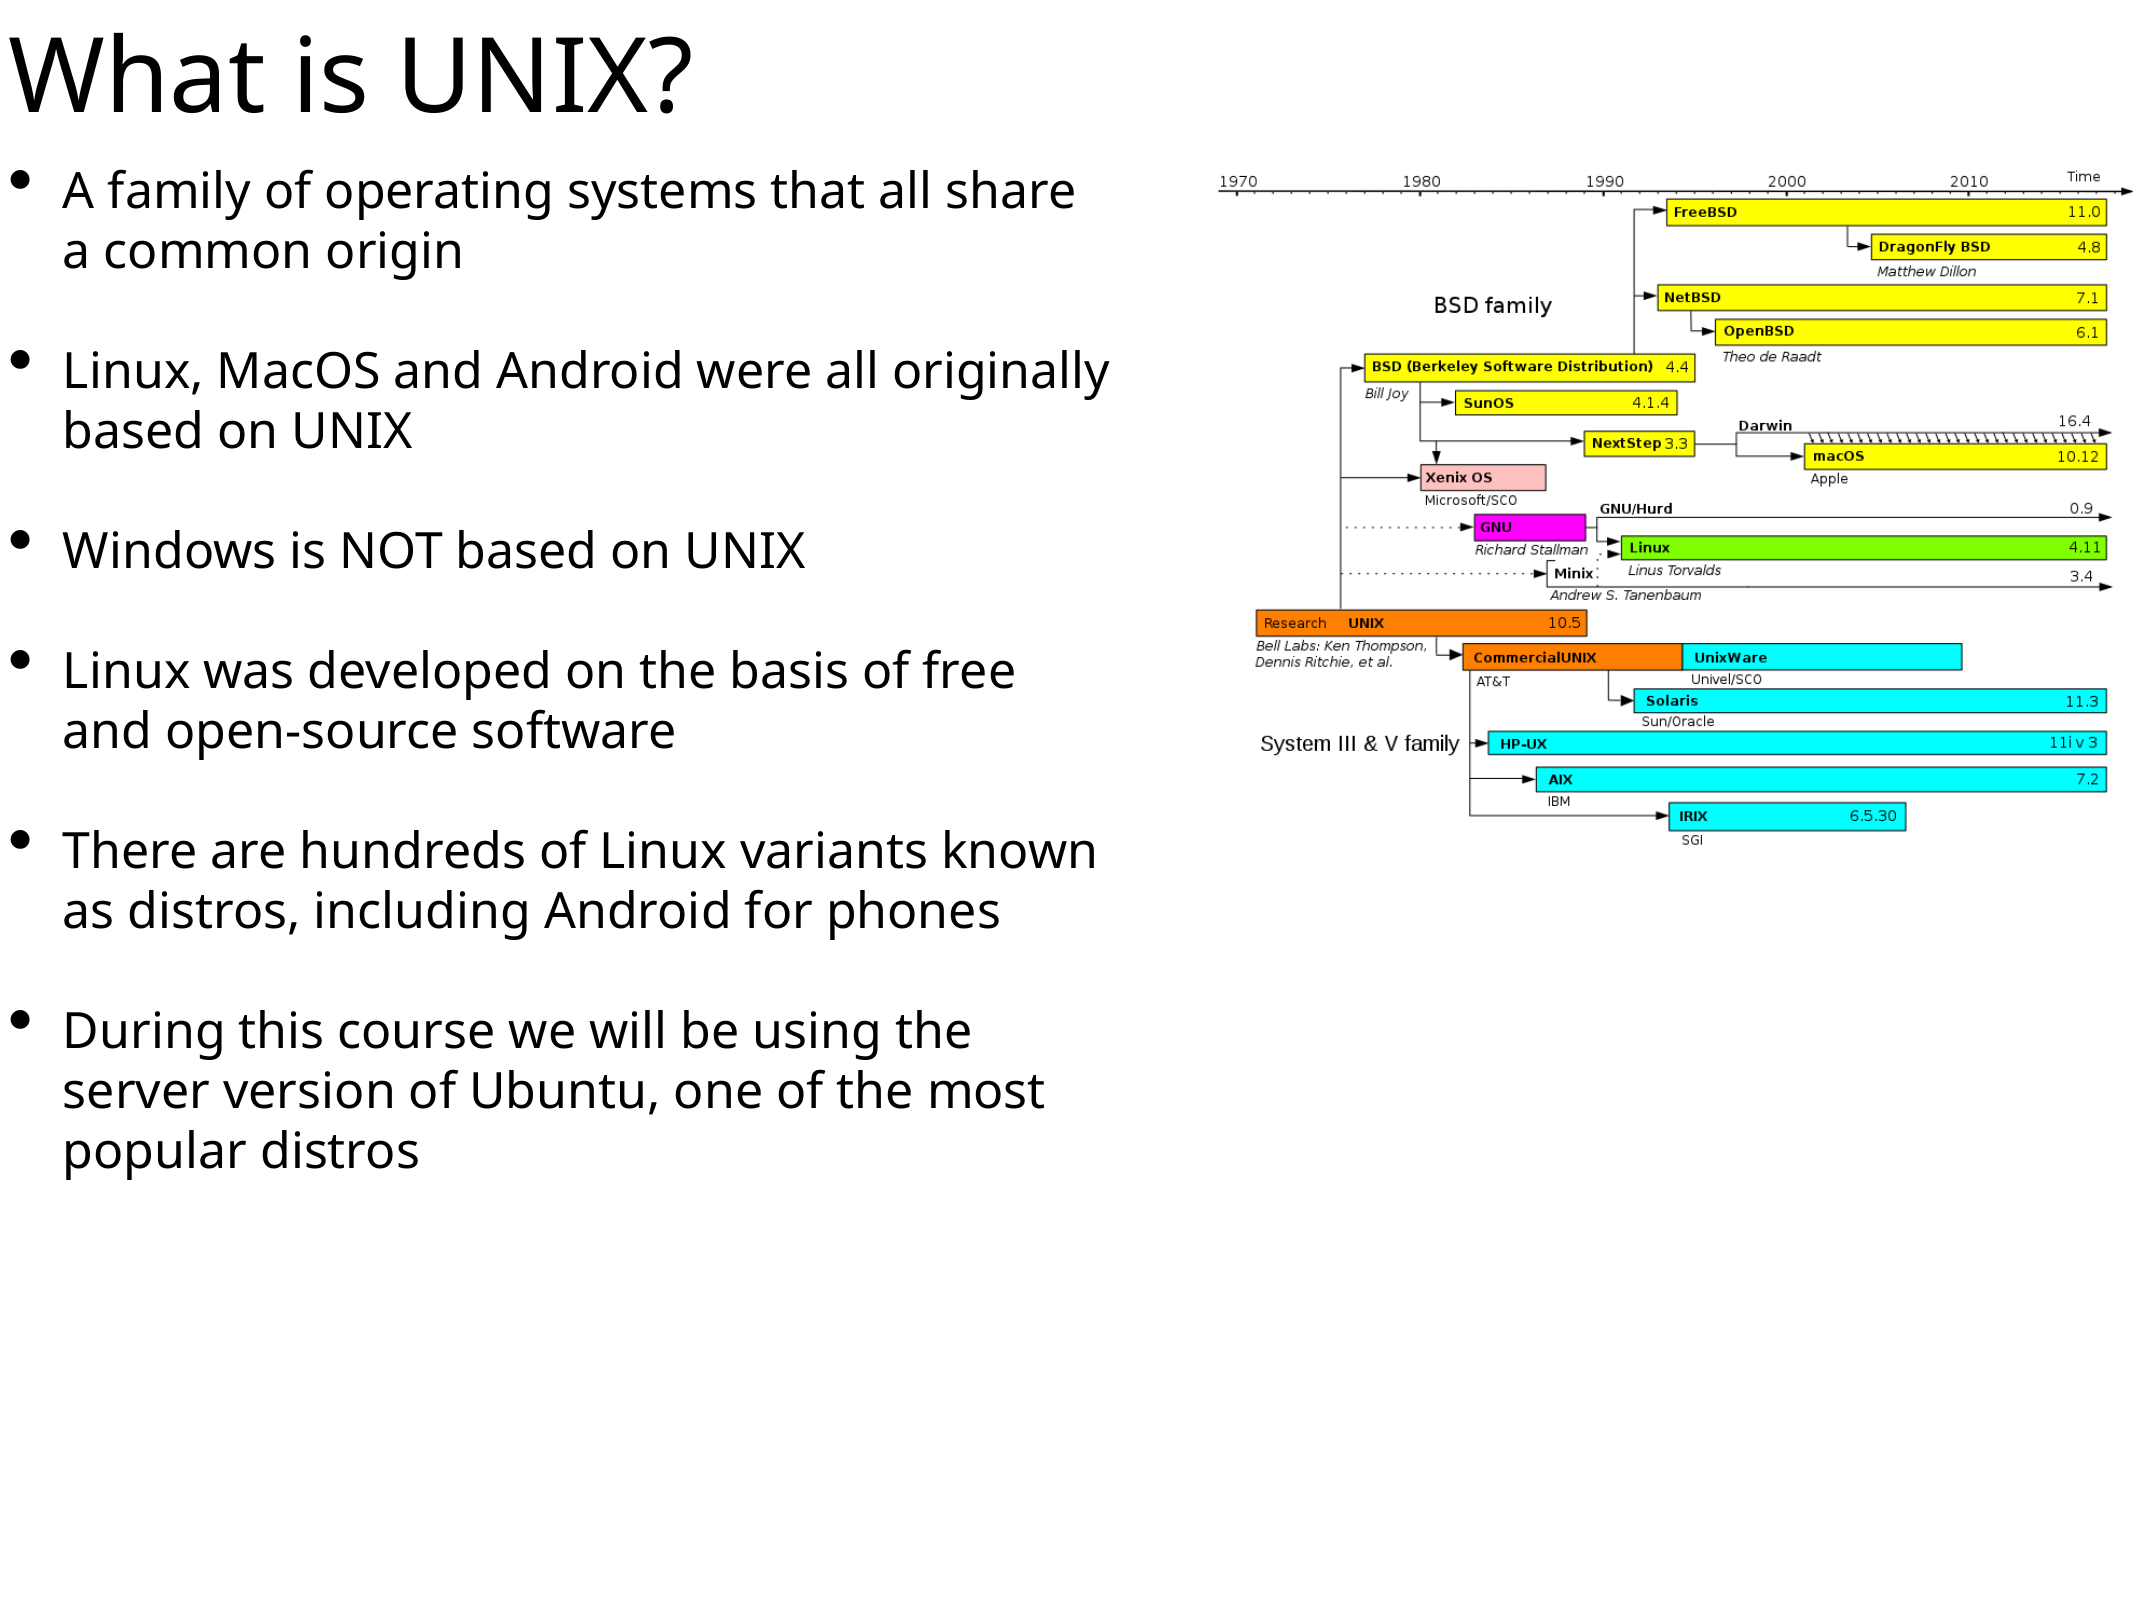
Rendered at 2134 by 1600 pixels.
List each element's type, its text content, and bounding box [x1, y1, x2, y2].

text_box A family of operating systems that all share a common origin Linux, MacOS and Android were all originally based on UNIX Windows is NOT based on UNIX Linux was developed on the basis of free and open-source software There are hundreds of Linux variants known as distros, including Android for phones During this course we will be using the server version of Ubuntu, one of the most popular distros [0, 149, 1126, 1187]
picture [1205, 149, 2134, 862]
title What is UNIX? [0, 0, 1280, 154]
